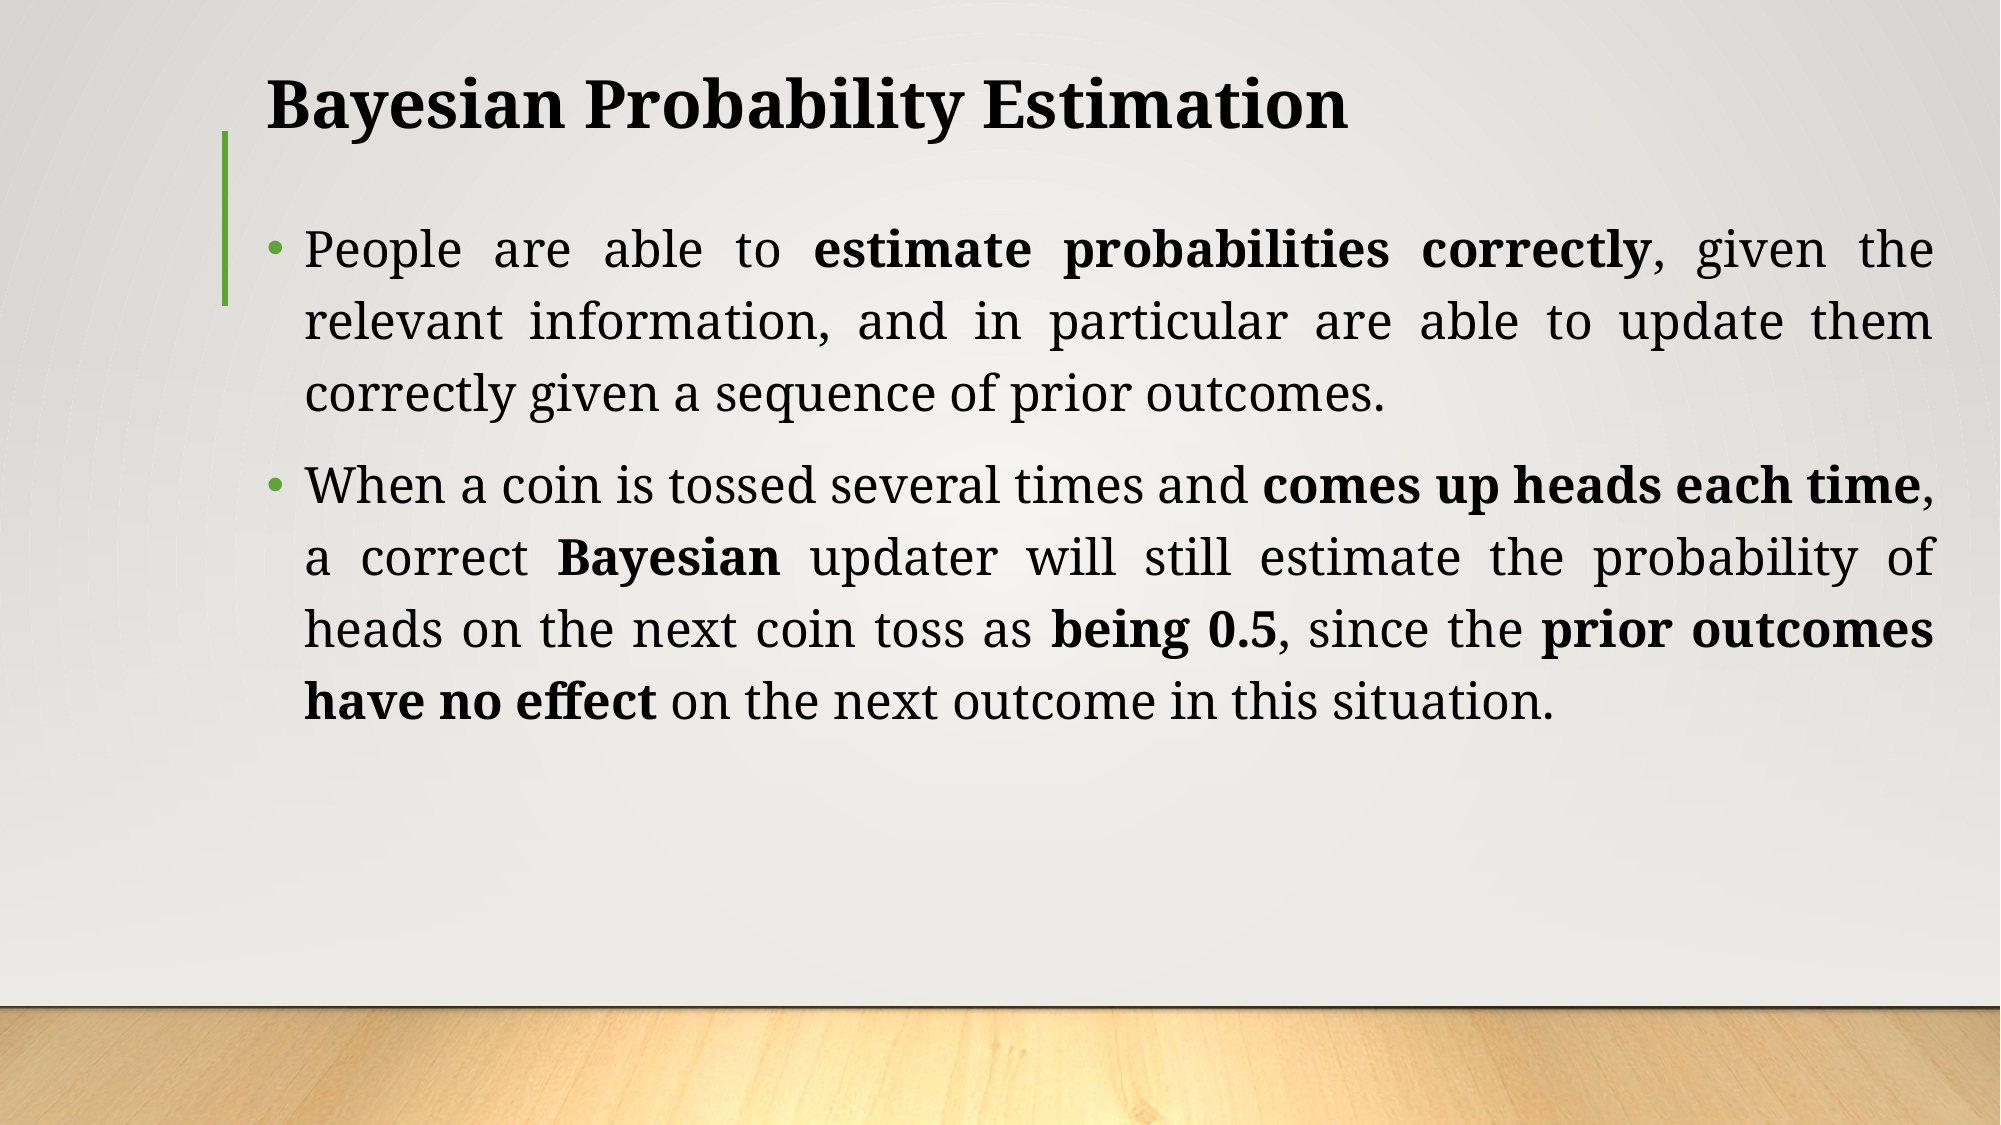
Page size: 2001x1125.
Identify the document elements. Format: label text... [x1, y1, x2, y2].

list People are able to estimate probabilities correctly, given the relevant information, and in particular are able to update them correctly given a sequence of prior outcomes. When a coin is tossed several times and comes up heads each time, a correct Bayesian updater will still estimate the probability of heads on the next coin toss as being 0.5, since the prior outcomes have no effect on the next outcome in this situation. [251, 197, 1950, 833]
picture [0, 1006, 2000, 1125]
title Bayesian Probability Estimation [251, 58, 1814, 197]
